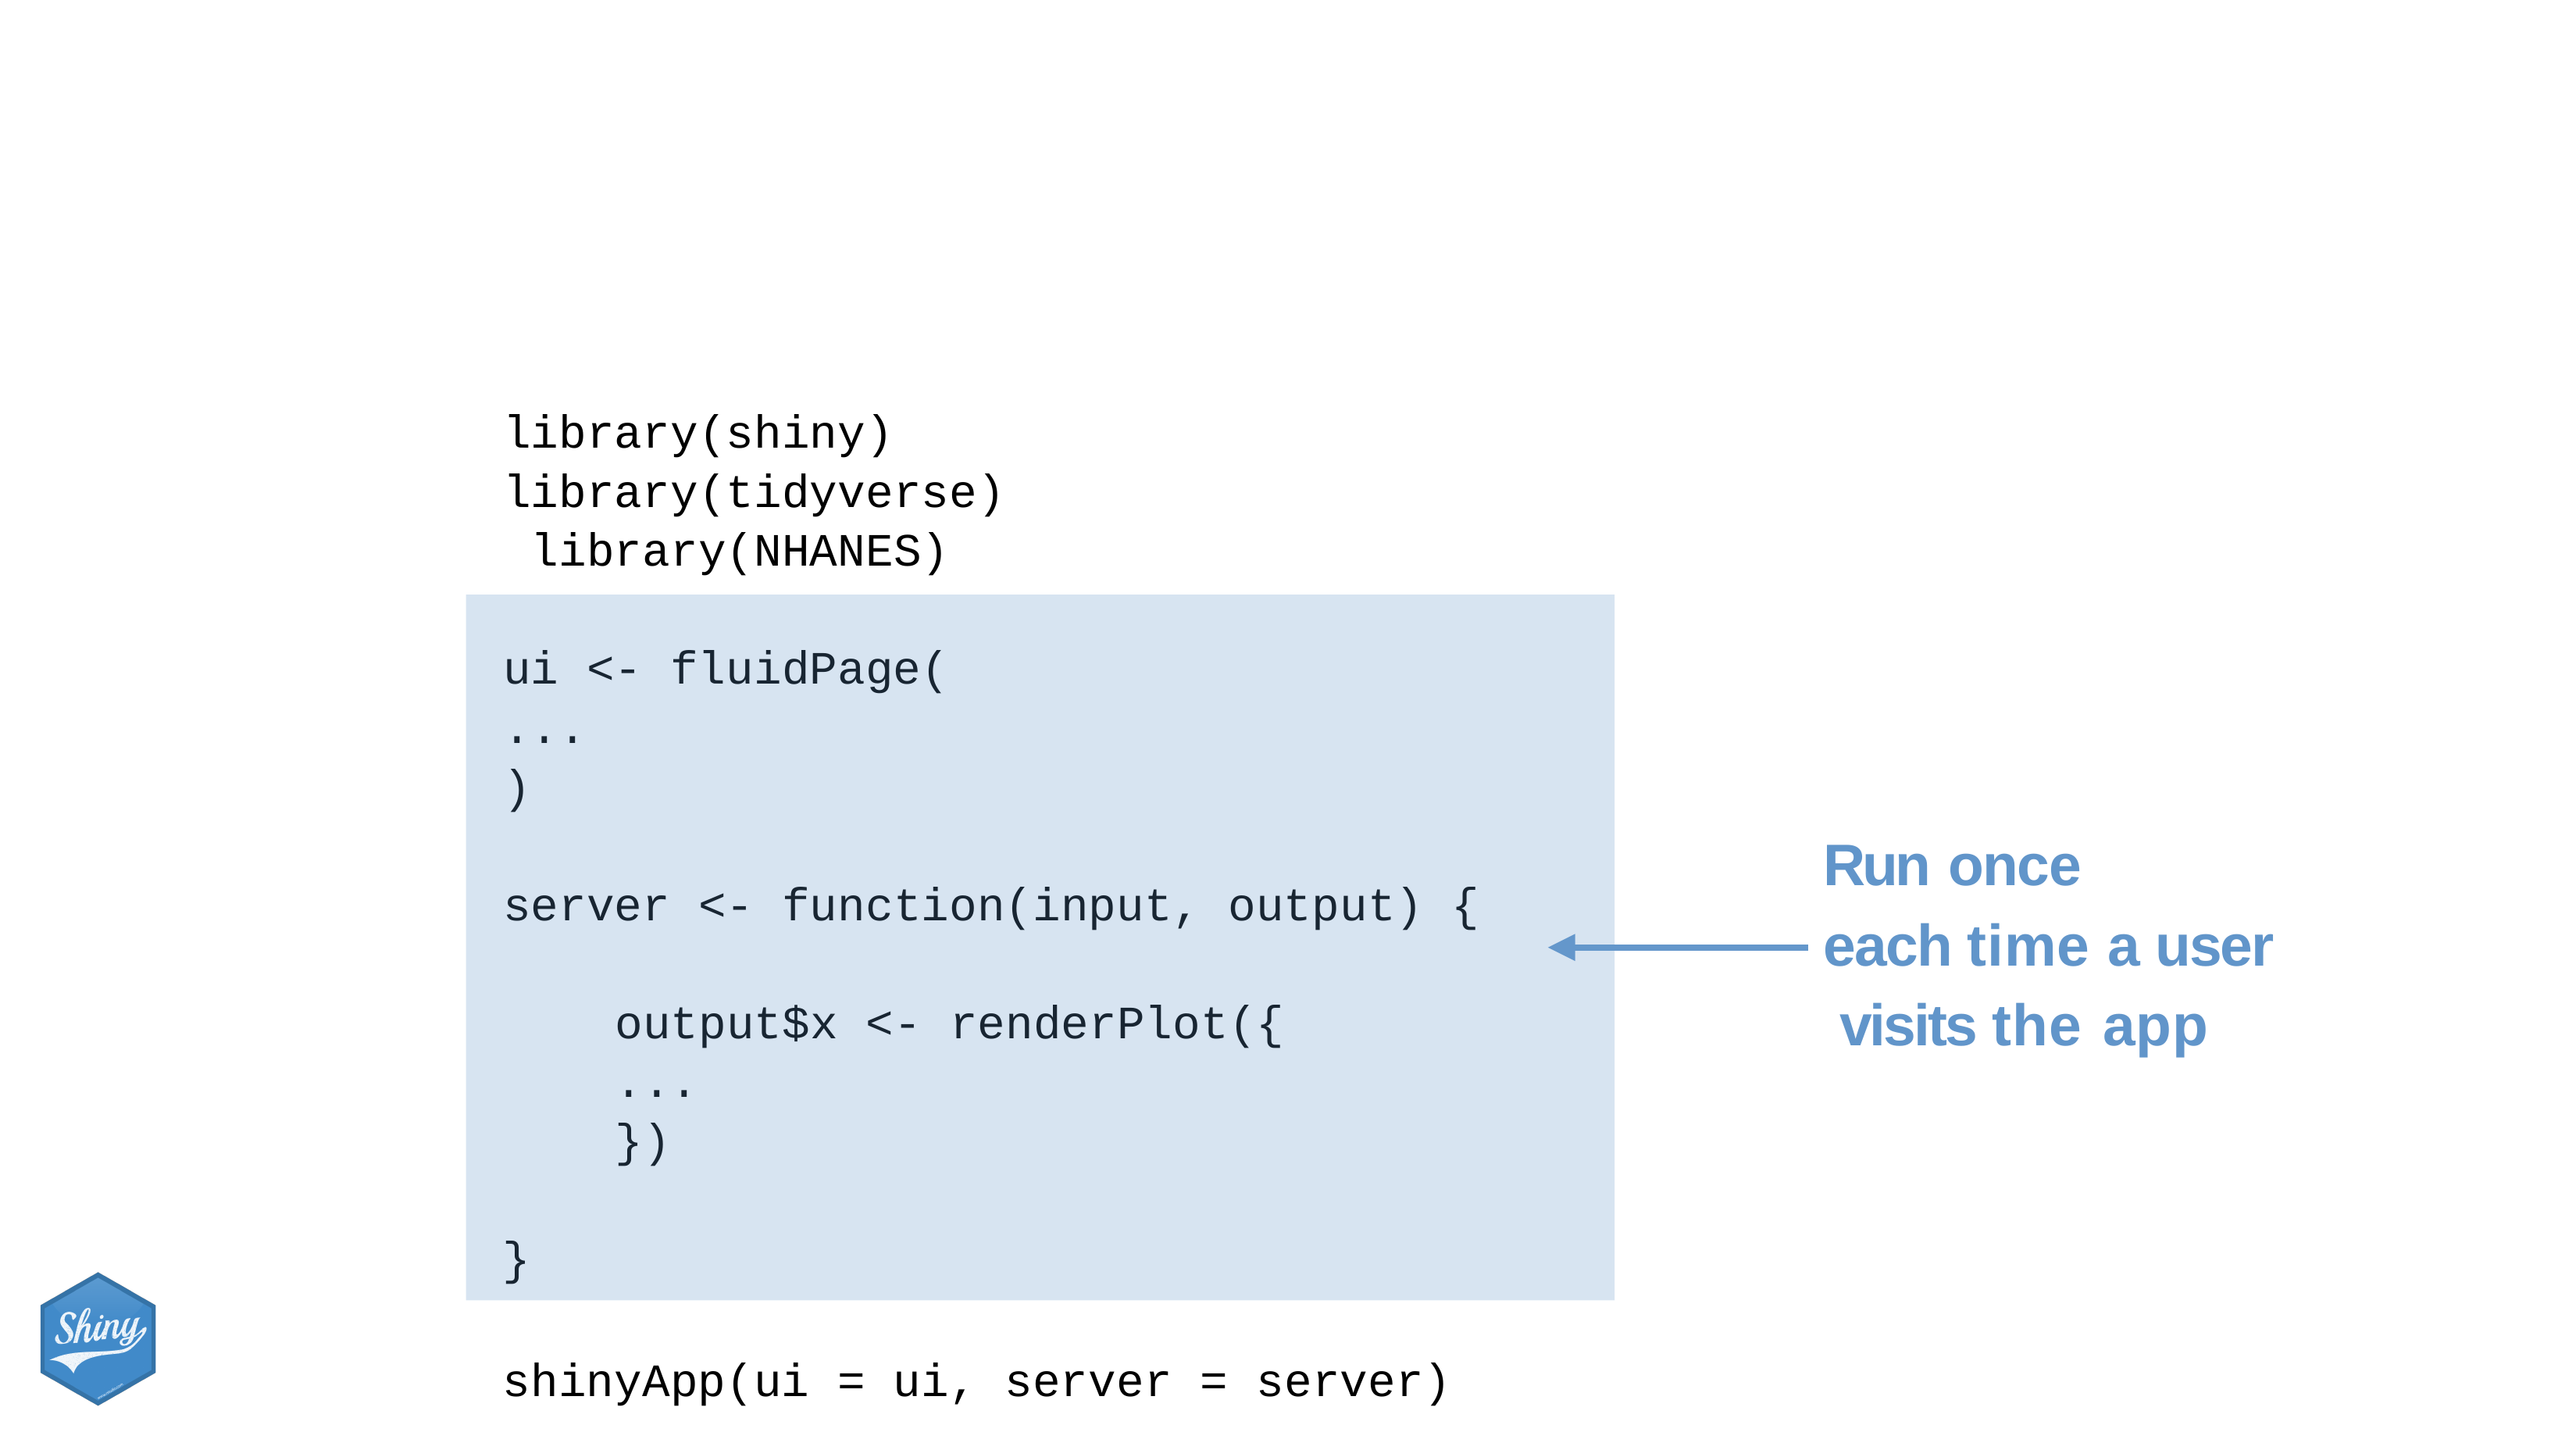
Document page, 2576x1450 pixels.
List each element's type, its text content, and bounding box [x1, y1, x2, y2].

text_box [466, 594, 1809, 1301]
title library(shiny) library(tidyverse) library(NHANES) [501, 396, 1009, 593]
text_box } shinyApp(ui = ui, server = server) [501, 1307, 1457, 1406]
text_box Run once each time a user visits the app [1821, 815, 2278, 1058]
picture [40, 1272, 156, 1406]
